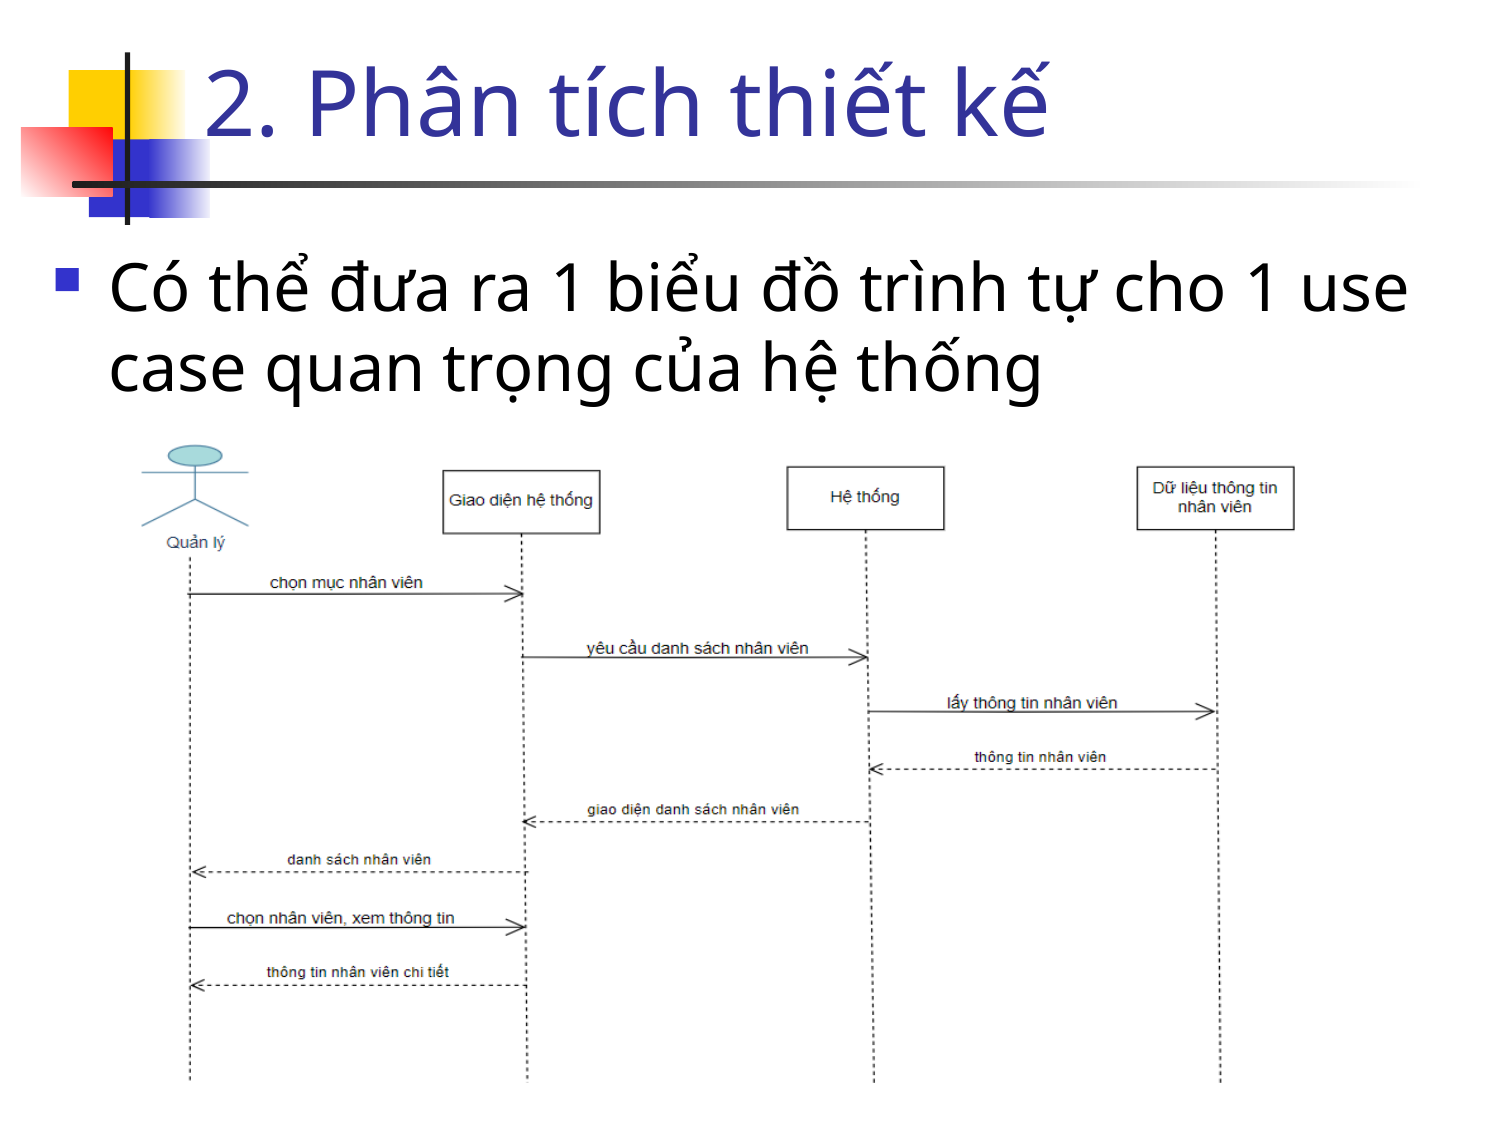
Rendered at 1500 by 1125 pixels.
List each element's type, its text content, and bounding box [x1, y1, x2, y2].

title 2. Phân tích thiết kế [188, 34, 1468, 163]
picture [81, 412, 1402, 1083]
list Có thể đưa ra 1 biểu đồ trình tự cho 1 use case quan trọng của hệ thống [37, 237, 1470, 1007]
